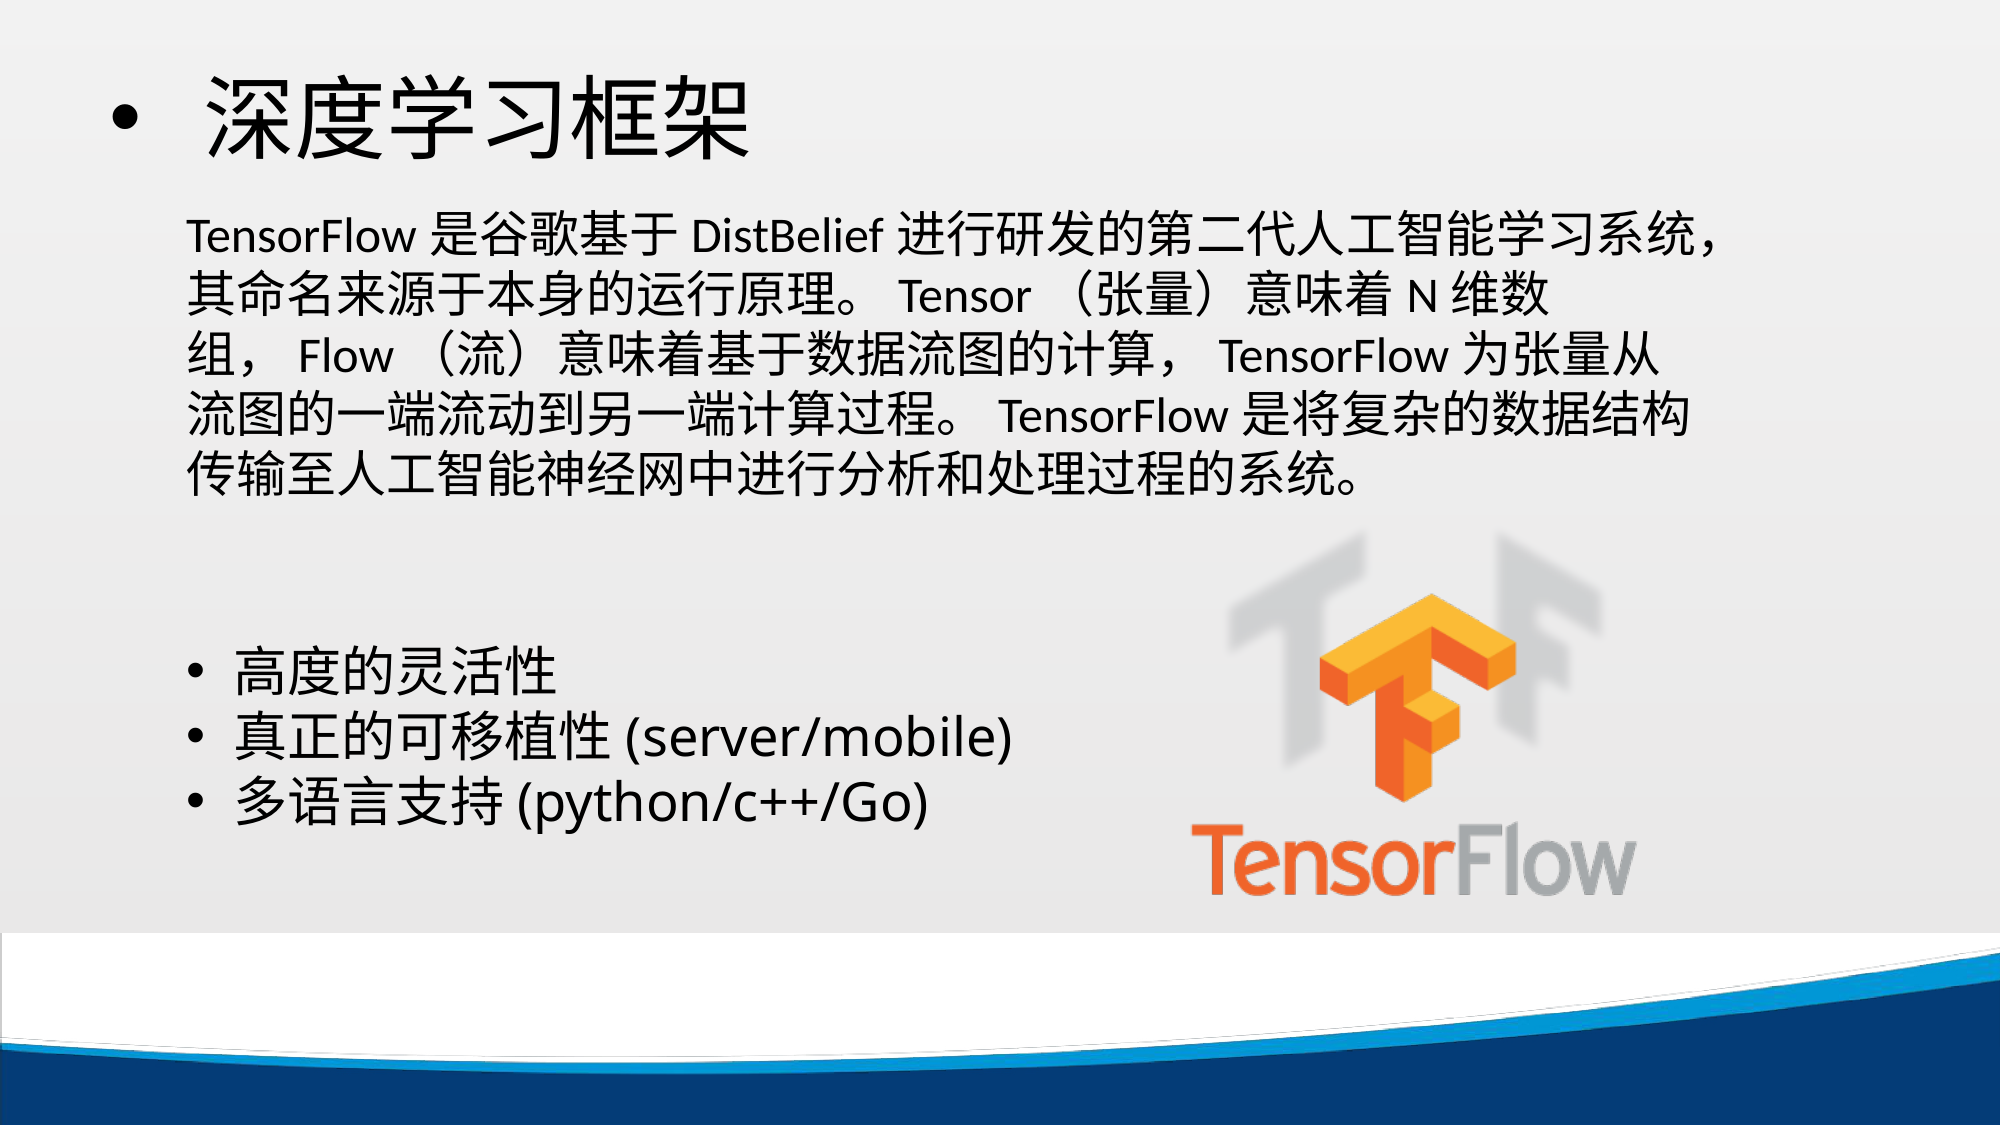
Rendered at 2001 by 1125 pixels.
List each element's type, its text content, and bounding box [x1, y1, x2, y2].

picture [0, 980, 2000, 1125]
text_box 深度学习框架 [94, 53, 1699, 248]
text_box TensorFlow是谷歌基于DistBelief进行研发的第二代人工智能学习系统，其命名来源于本身的运行原理。Tensor（张量）意味着N维数组，Flow（流）意味着基于数据流图的计算，TensorFlow为张量从流图的一端流动到另一端计算过程。TensorFlow是将复杂的数据结构传输至人工智能神经网中进行分析和处理过程的系统。 高度的灵活性 真正的可移植性(server/mobile) 多语言支持(python/c++/Go) [171, 194, 1717, 933]
picture [1178, 513, 1647, 913]
picture [0, 933, 2000, 1063]
